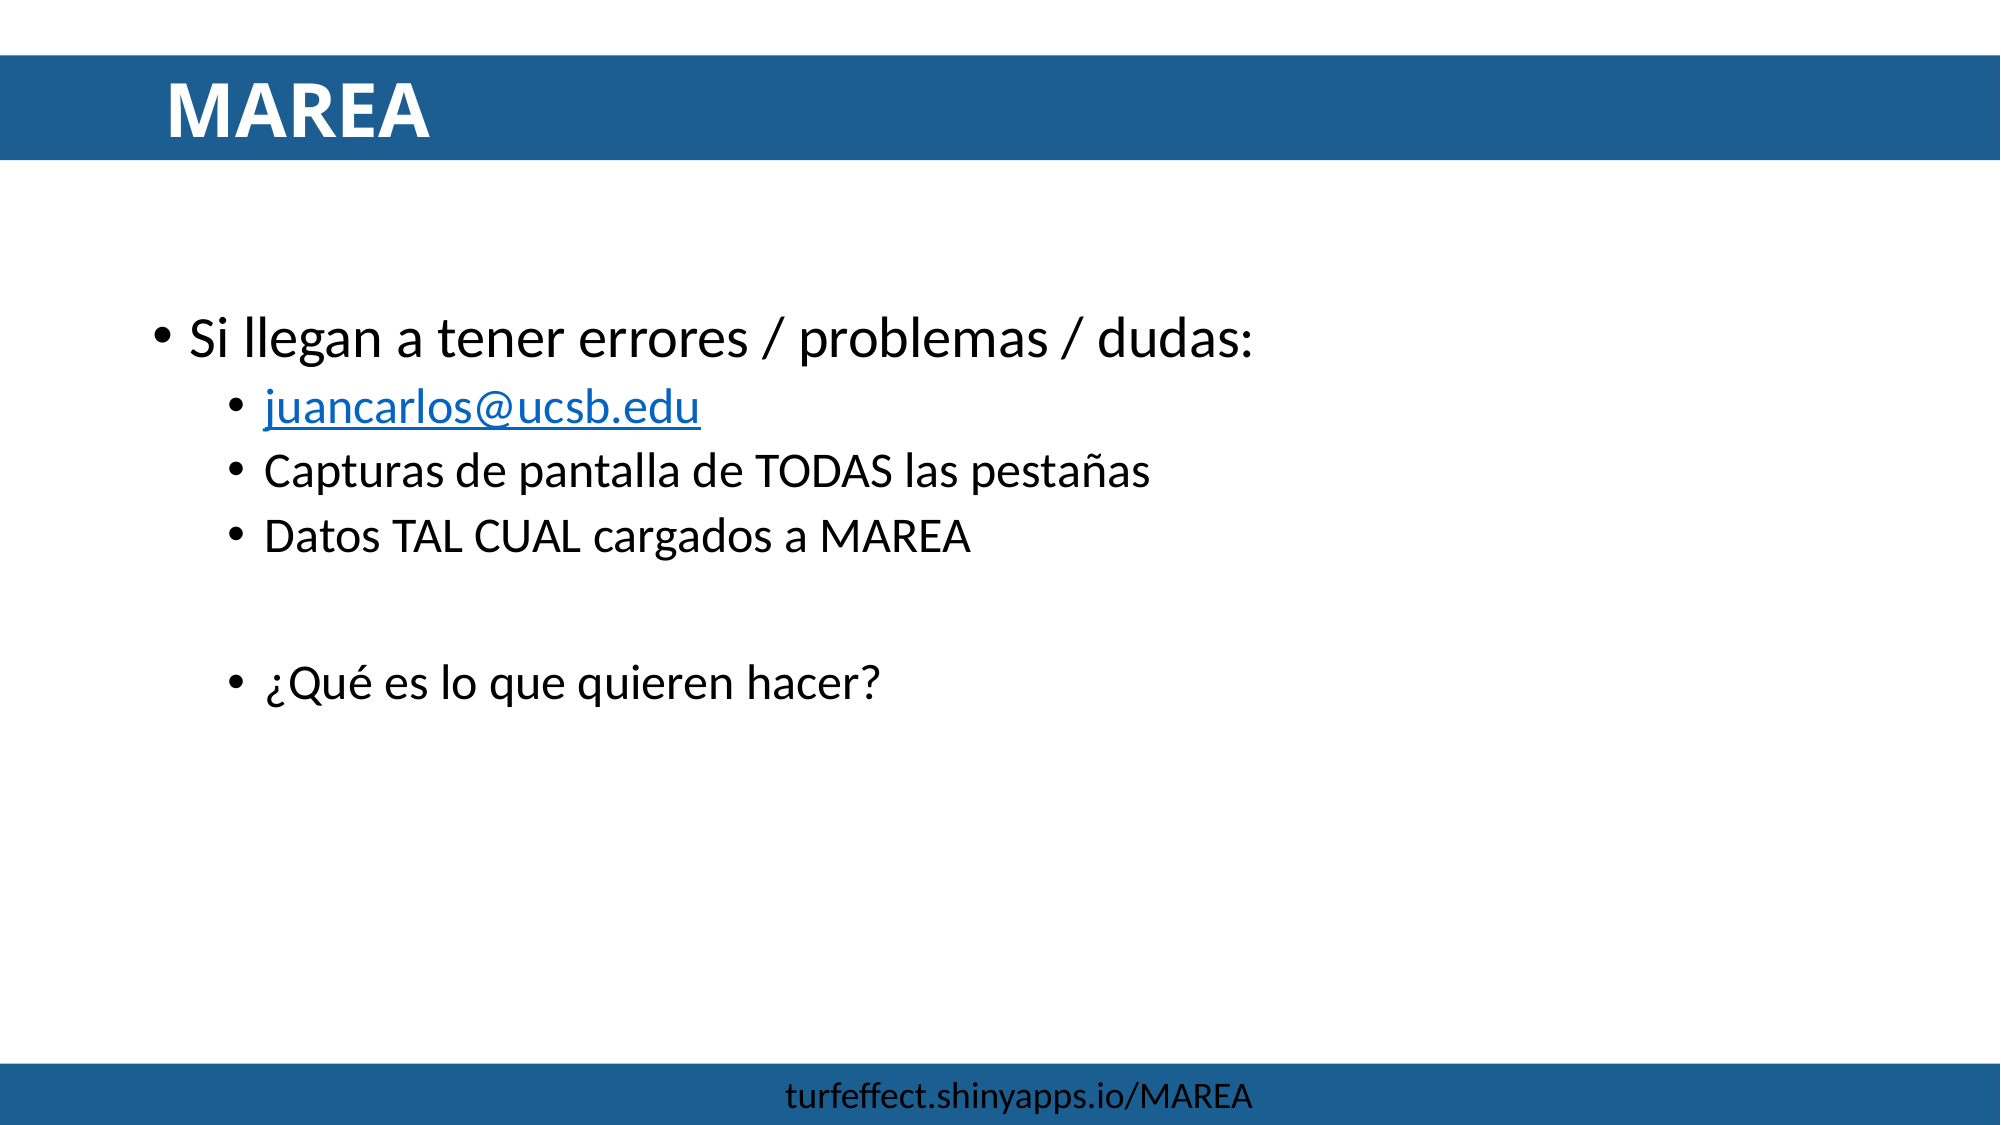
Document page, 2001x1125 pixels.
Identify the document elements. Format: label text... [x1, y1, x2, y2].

text_box MAREA [0, 55, 2000, 161]
list Si llegan a tener errores / problemas / dudas: juancarlos@ucsb.edu Capturas de pantalla de TODAS las pestañas Datos TAL CUAL cargados a MAREA ¿Qué es lo que quieren hacer? [137, 299, 1863, 1014]
text_box turfeffect.shinyapps.io/MAREA [695, 1063, 1269, 1124]
text_box [0, 1063, 2000, 1125]
